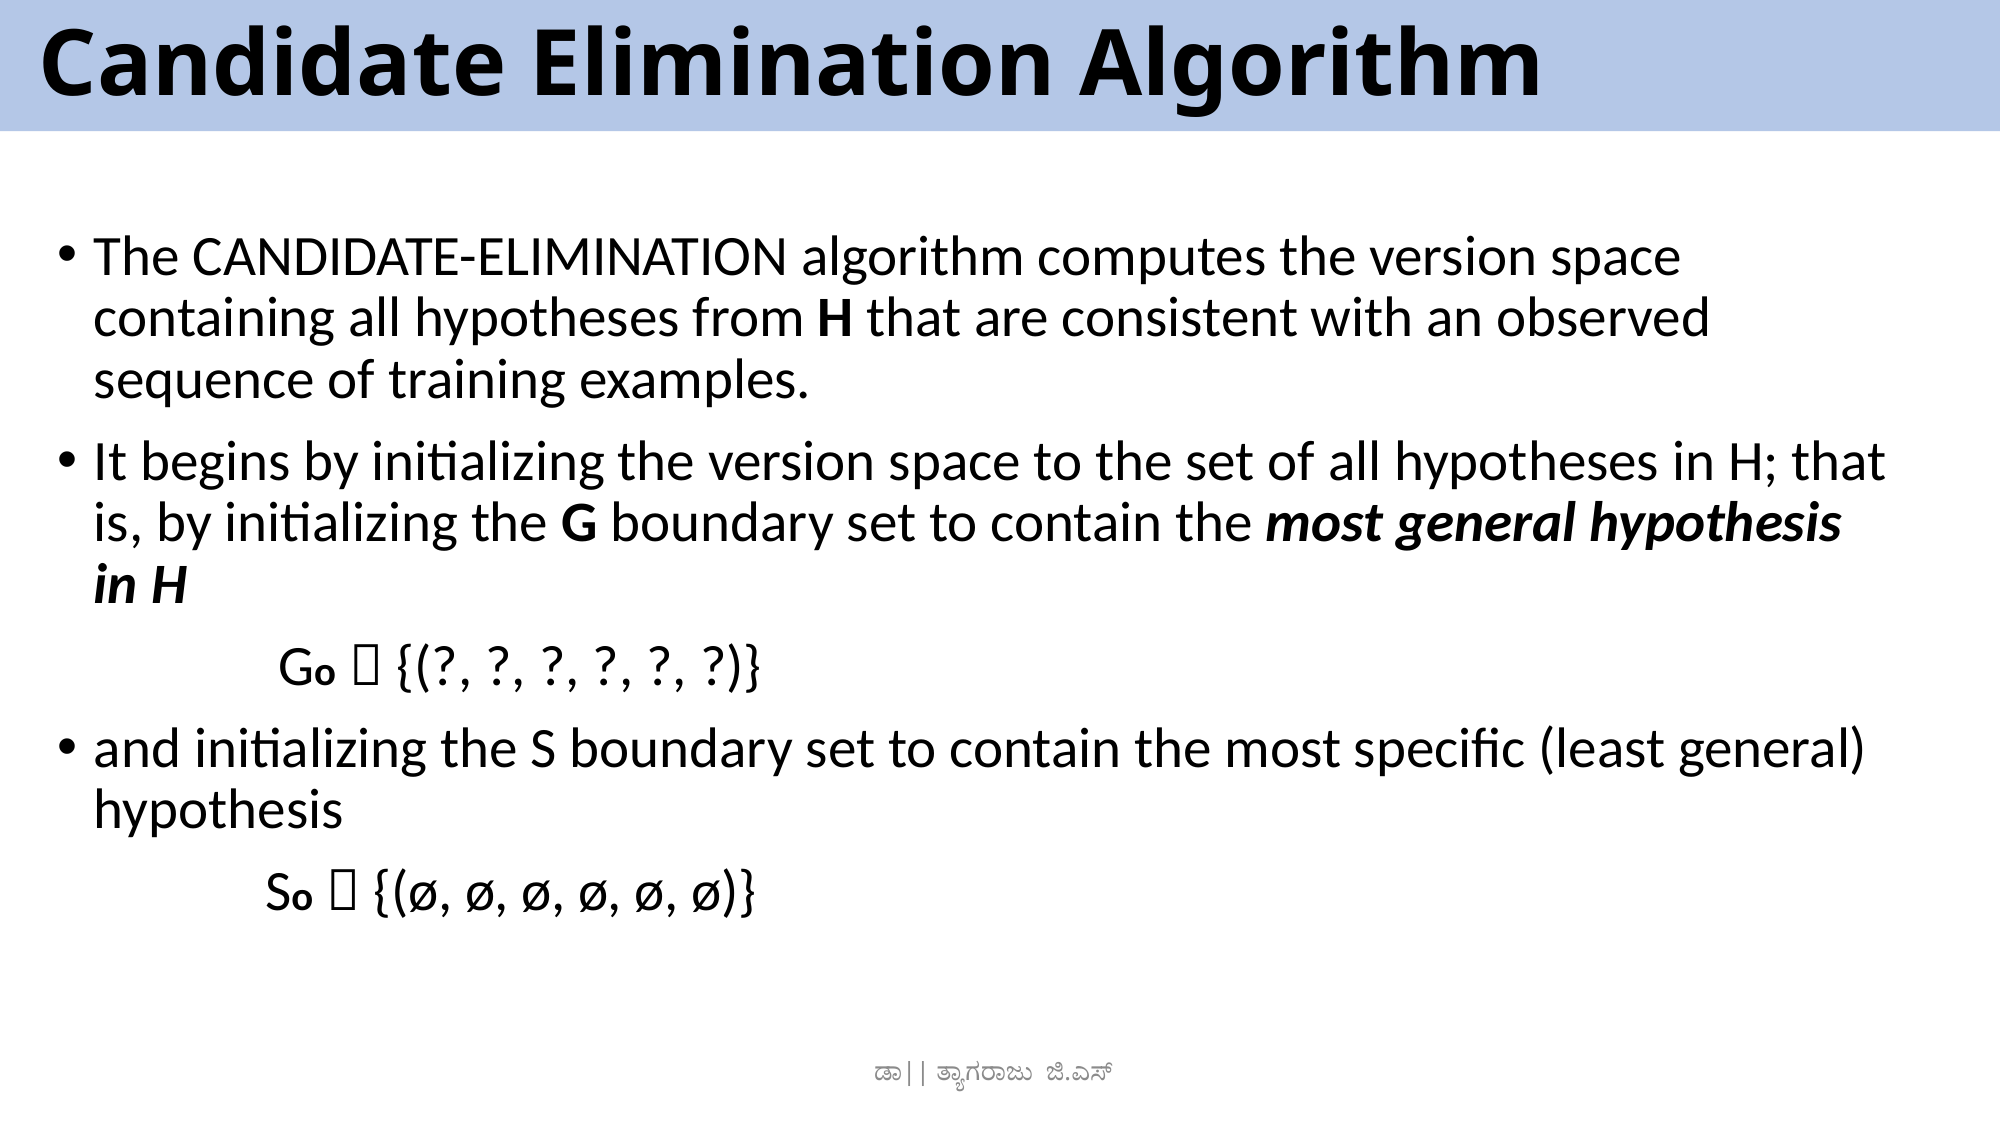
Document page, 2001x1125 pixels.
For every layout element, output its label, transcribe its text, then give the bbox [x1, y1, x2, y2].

footer ಡಾ|| ತ್ಯಾಗರಾಜು ಜಿ.ಎಸ್ [662, 1042, 1338, 1103]
list The CANDIDATE-ELIMINATION algorithm computes the version space containing all hypotheses from H that are consistent with an observed sequence of training examples. It begins by initializing the version space to the set of all hypotheses in H; that is, by initializing the G boundary set to contain the most general hypothesis in H Go  {(?, ?, ?, ?, ?, ?)} and initializing the S boundary set to contain the most specific (least general) hypothesis So  {(ø, ø, ø, ø, ø, ø)} [42, 218, 1913, 932]
title Candidate Elimination Algorithm [0, 0, 2000, 132]
